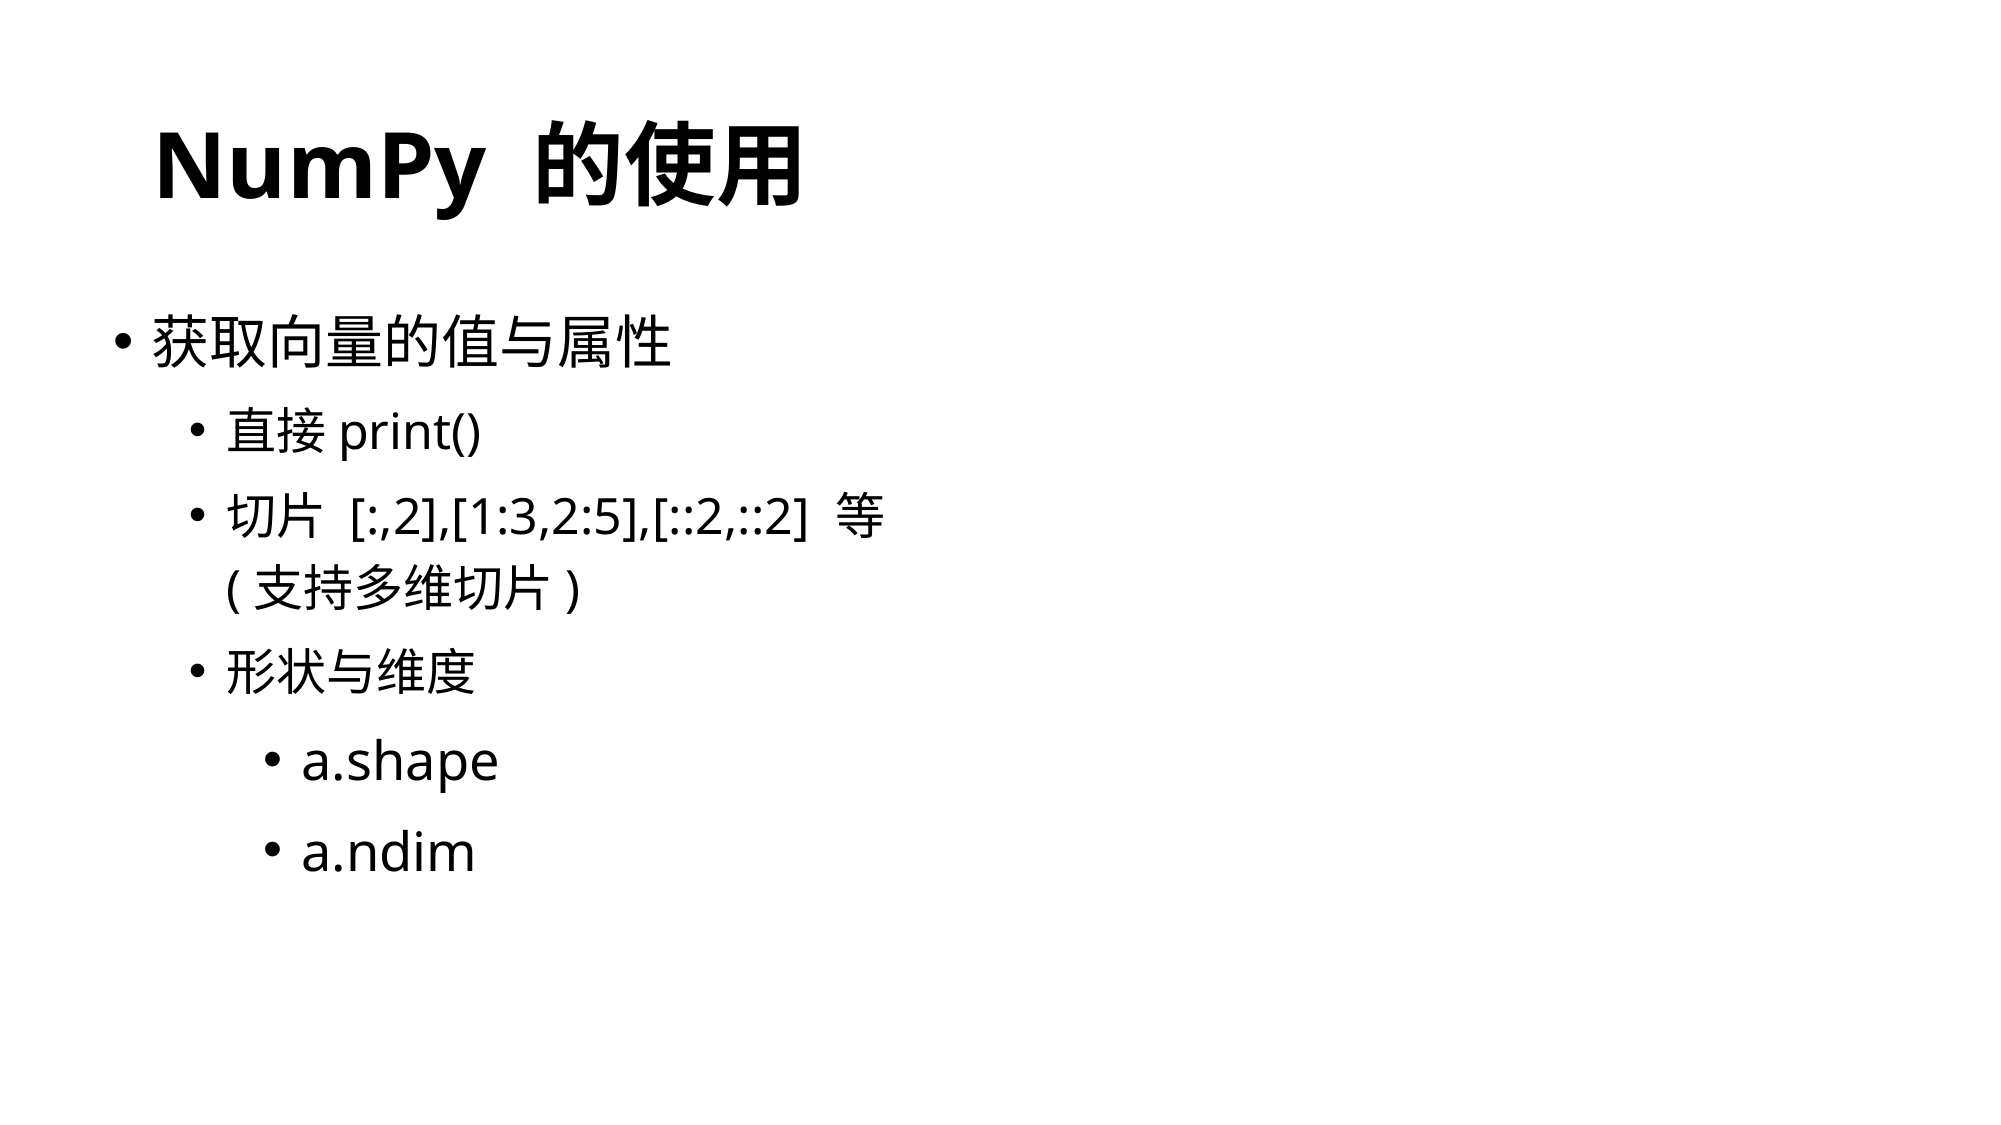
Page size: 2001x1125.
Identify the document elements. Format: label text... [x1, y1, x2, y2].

text_box 获取向量的值与属性 直接print() 切片 [:,2],[1:3,2:5],[::2,::2] 等 (支持多维切片) 形状与维度 a.shape a.ndim [98, 284, 1000, 1083]
title NumPy 的使用 [137, 59, 1863, 278]
